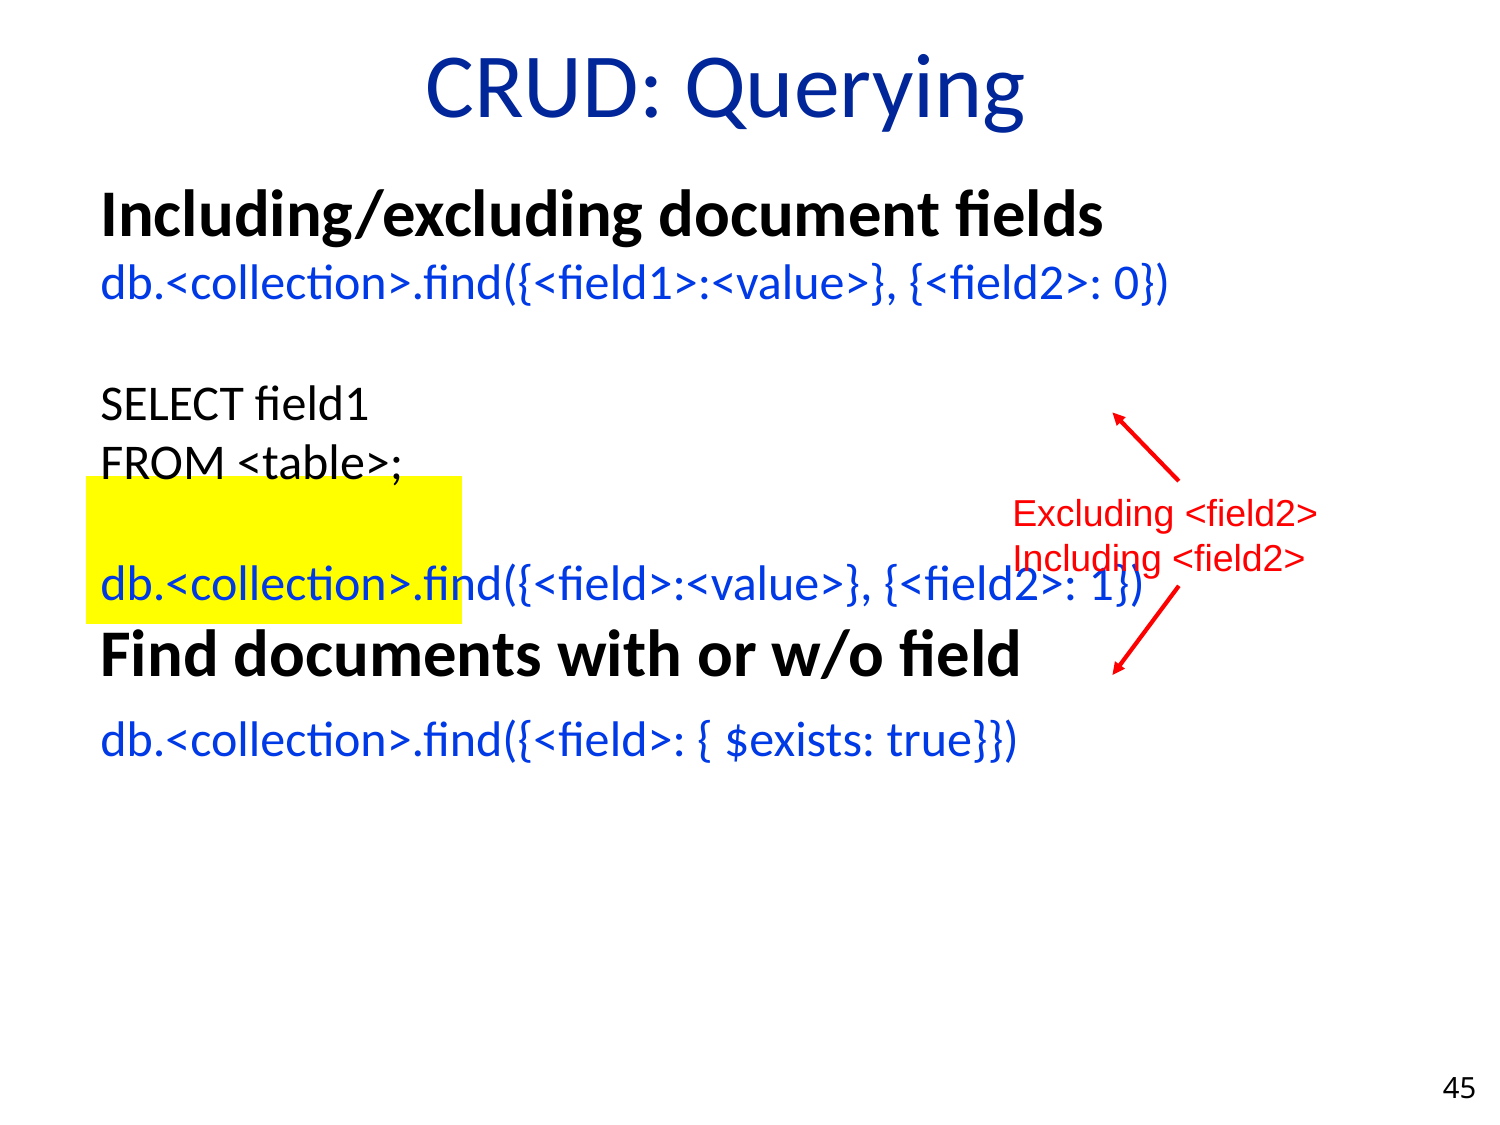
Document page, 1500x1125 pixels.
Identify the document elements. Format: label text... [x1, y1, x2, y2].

list Including/excluding document fields db.<collection>.find({<field1>:<value>}, {<field2>: 0}) SELECT field1 FROM <table>; db.<collection>.find({<field>:<value>}, {<field2>: 1}) Find documents with or w/o field db.<collection>.find({<field>: { $exists: true}}) [85, 162, 1405, 1050]
title CRUD: Querying [85, 12, 1388, 150]
slide_number 45 [1178, 1056, 1492, 1122]
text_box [1112, 586, 1180, 676]
text_box Excluding <field2> Including <field2> [997, 481, 1361, 586]
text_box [1112, 412, 1180, 482]
